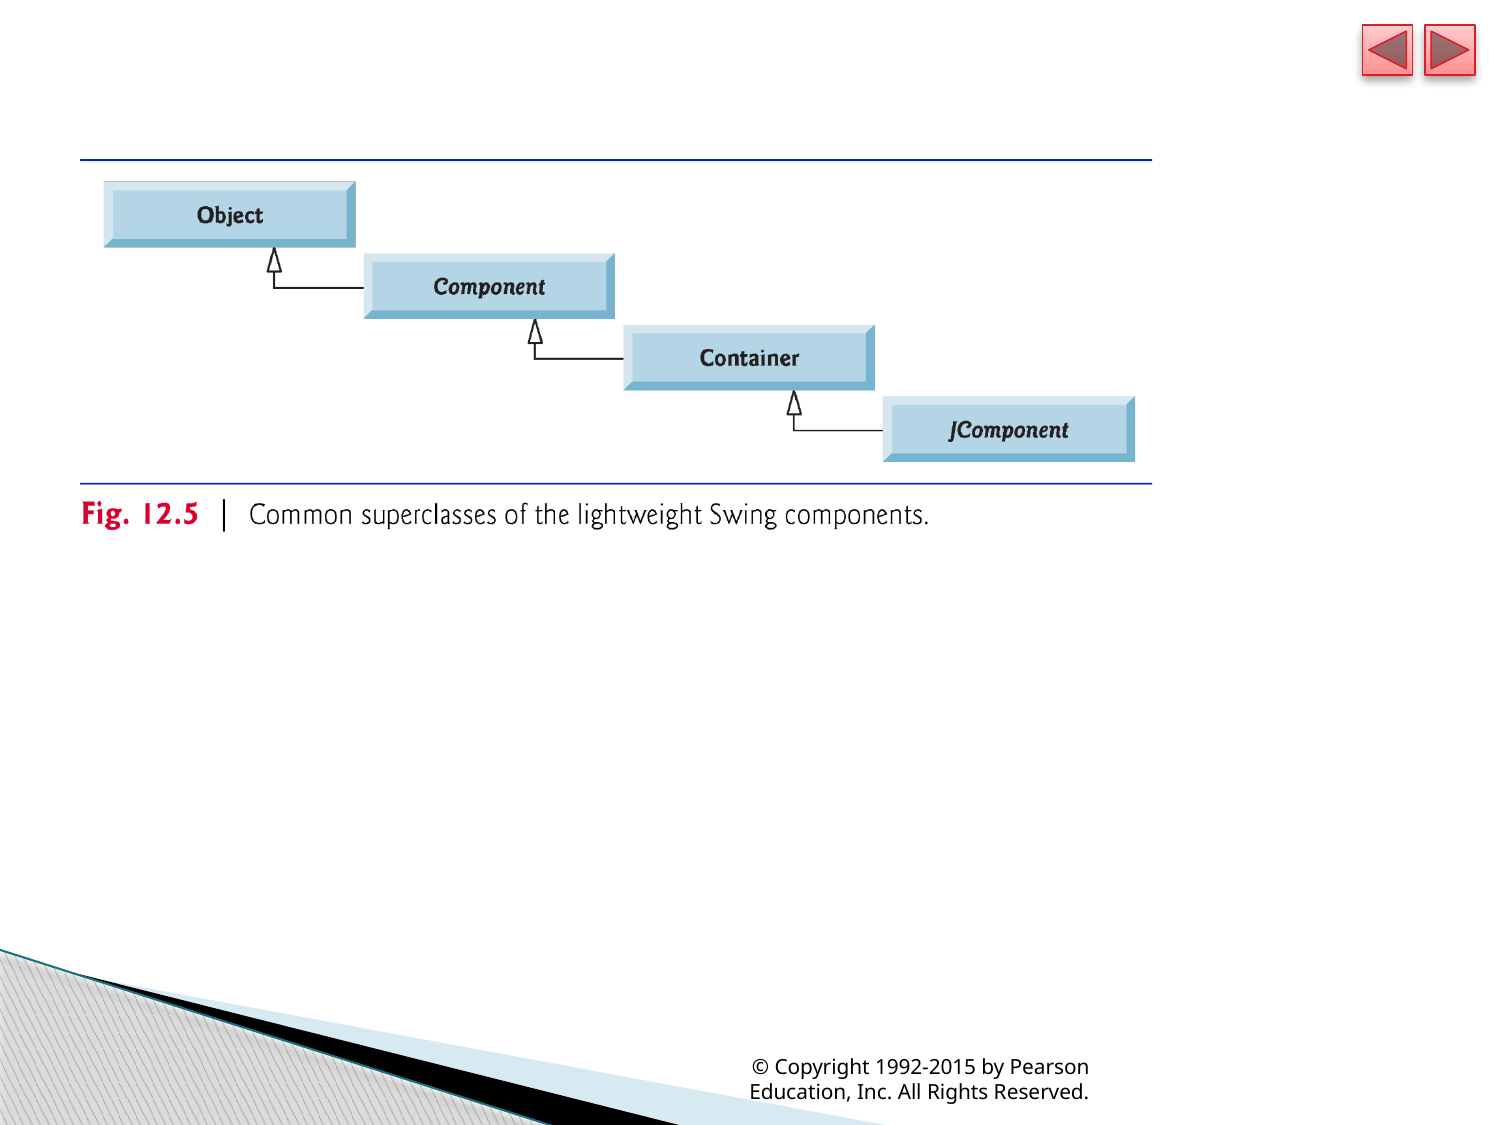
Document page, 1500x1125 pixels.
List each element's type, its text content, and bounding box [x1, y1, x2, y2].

picture [0, 106, 1500, 1018]
footer © Copyright 1992-2015 by Pearson Education, Inc. All Rights Reserved. [650, 1051, 1105, 1112]
